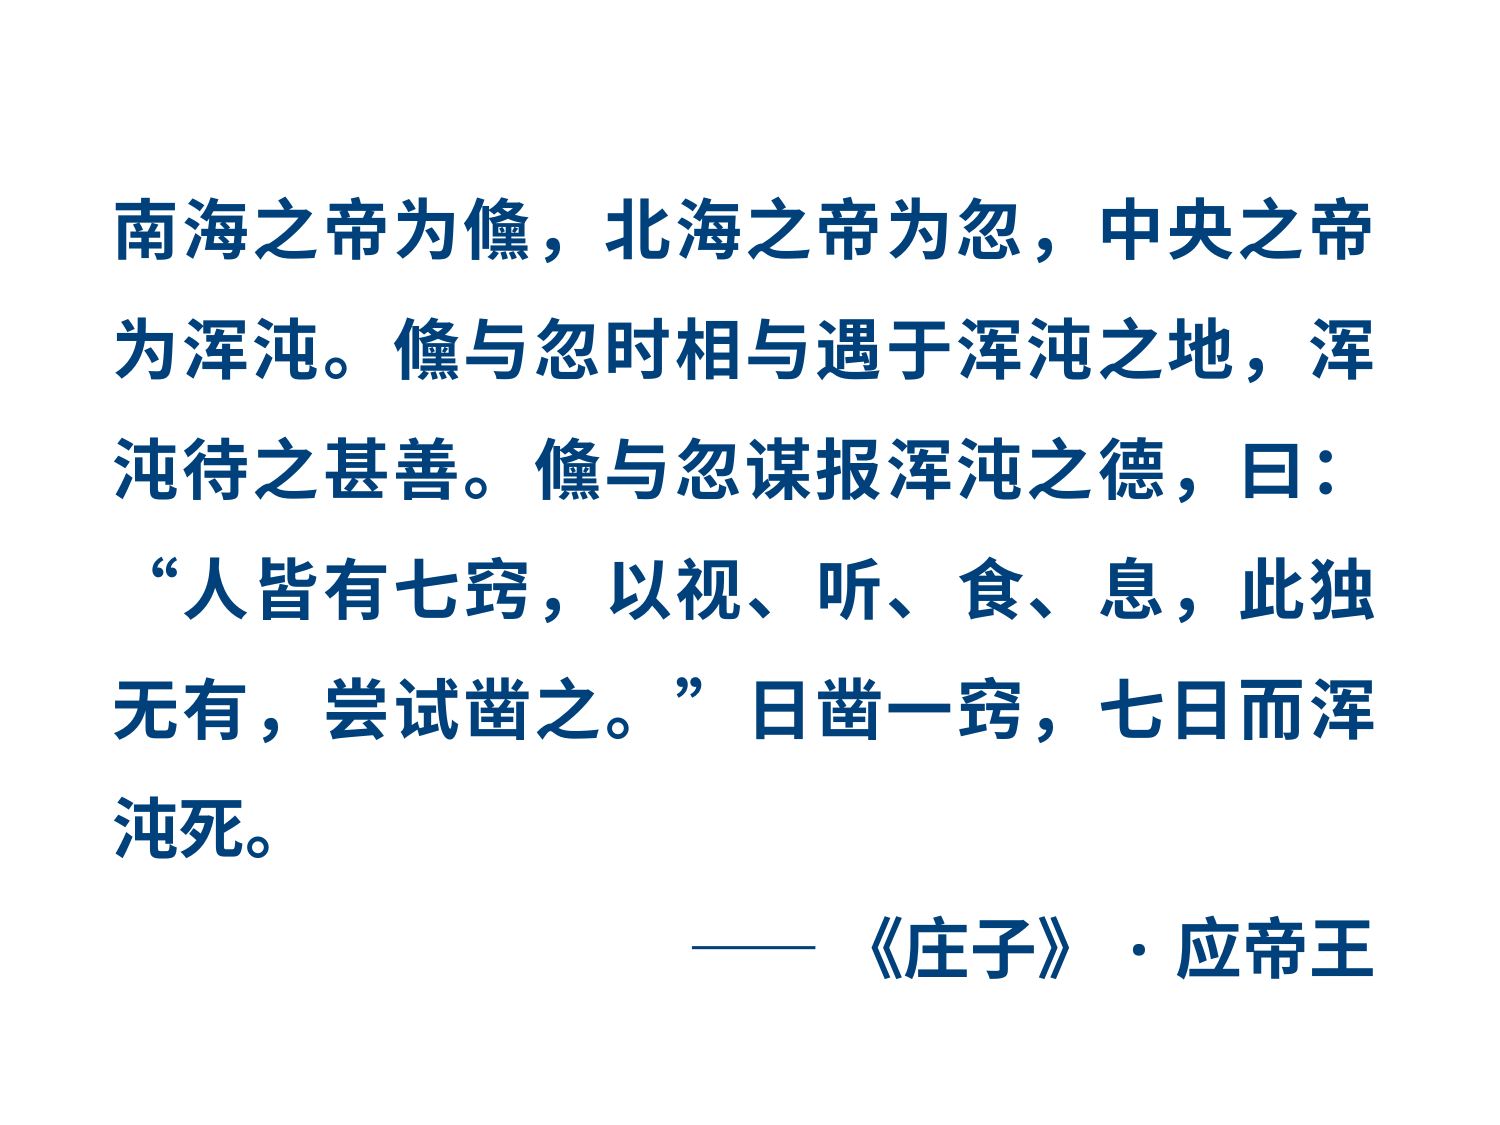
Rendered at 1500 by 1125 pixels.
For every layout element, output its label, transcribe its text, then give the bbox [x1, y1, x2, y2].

text_box 南海之帝为儵，北海之帝为忽，中央之帝为浑沌。儵与忽时相与遇于浑沌之地，浑沌待之甚善。儵与忽谋报浑沌之德，曰：“人皆有七窍，以视、听、食、息，此独无有，尝试凿之。”日凿一窍，七日而浑沌死。 ——《庄子》·应帝王 [64, 140, 1436, 995]
